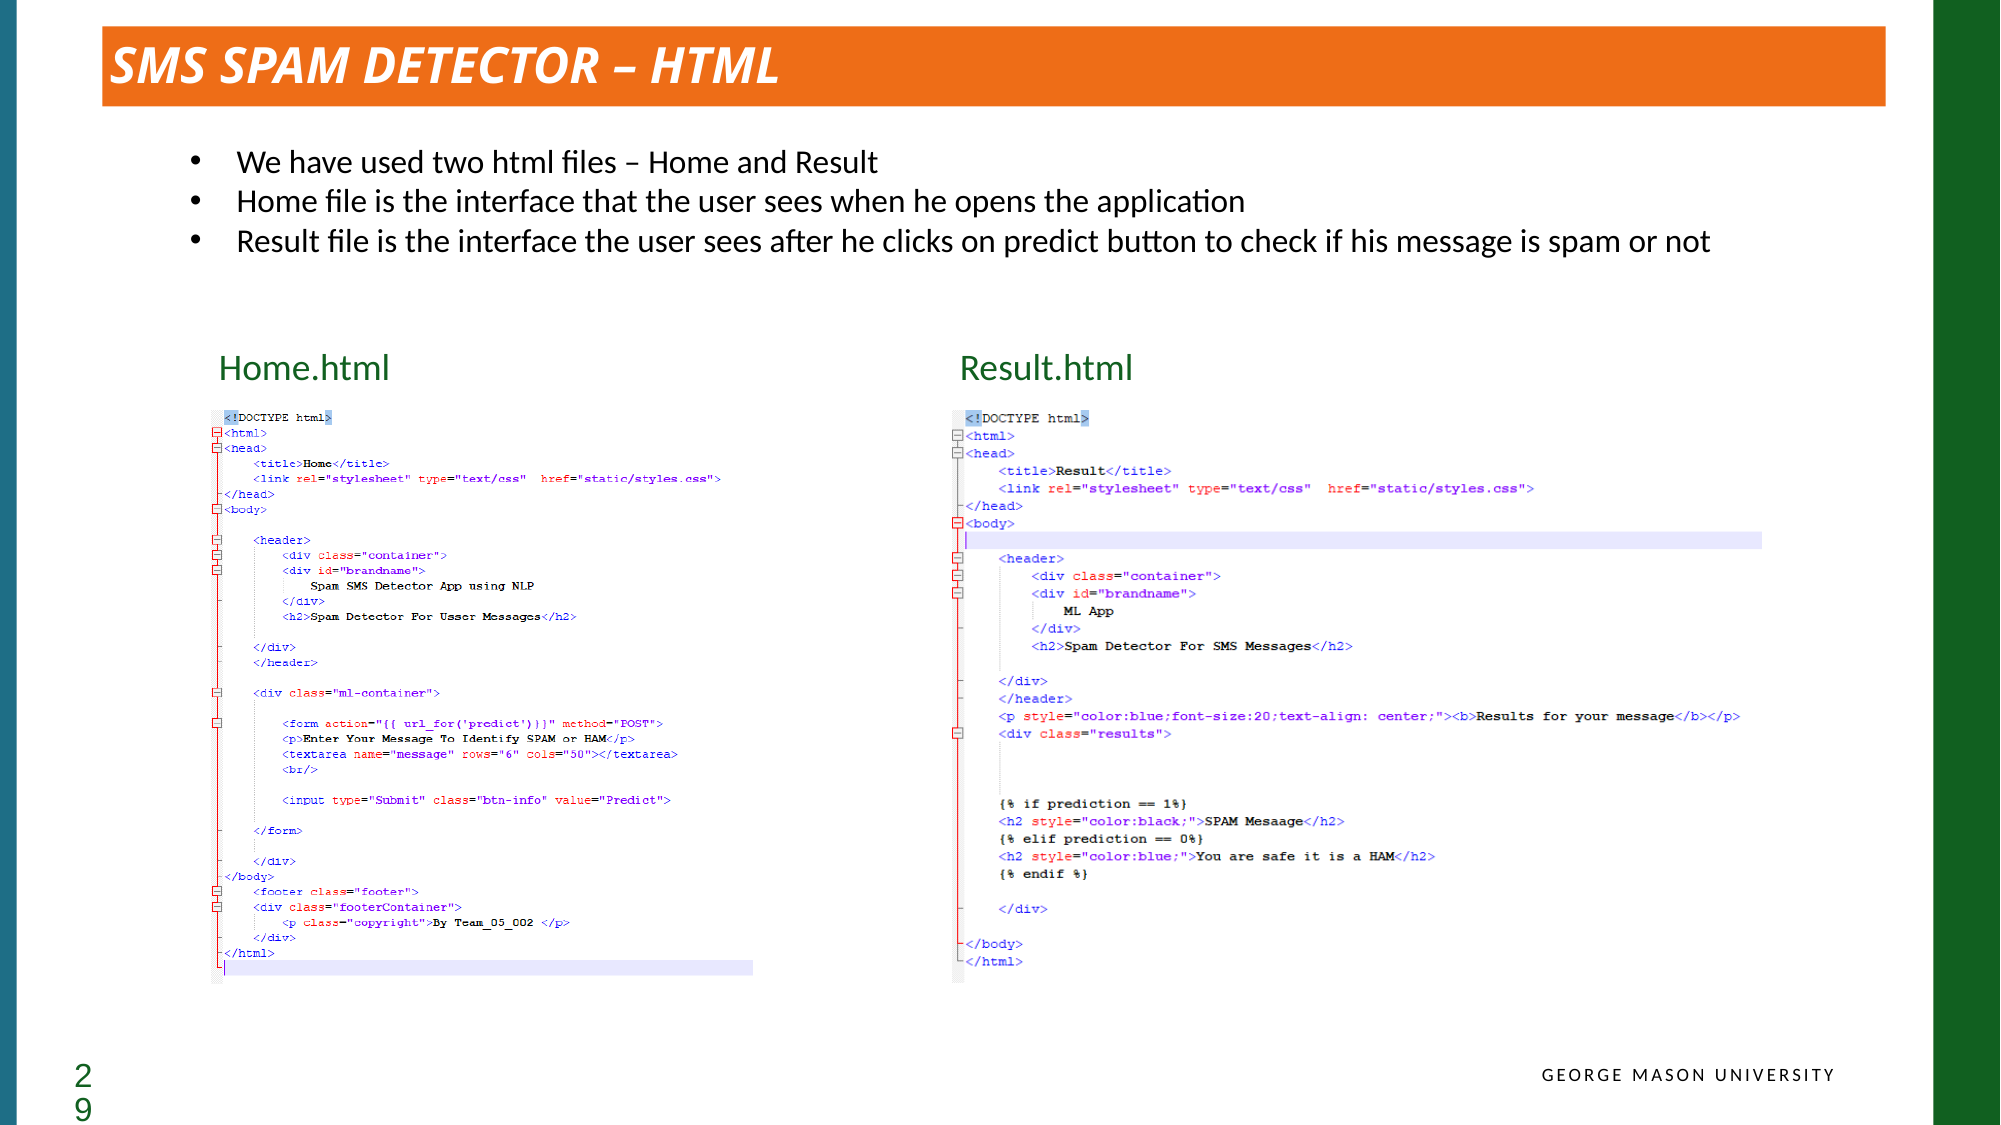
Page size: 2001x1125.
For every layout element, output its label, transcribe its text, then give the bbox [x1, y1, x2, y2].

picture [952, 410, 1762, 984]
text_box Home.html [211, 334, 692, 395]
slide_number 29 [66, 1046, 103, 1100]
list SMS SPAM DETECTOR – HTML [101, 25, 1887, 108]
text_box We have used two html files – Home and Result Home file is the interface that the user sees when he opens the application Result file is the interface the user sees after he clicks on predict button to check if his message is spam or not [182, 132, 1818, 267]
picture [211, 410, 753, 984]
text_box Result.html [952, 334, 1433, 395]
